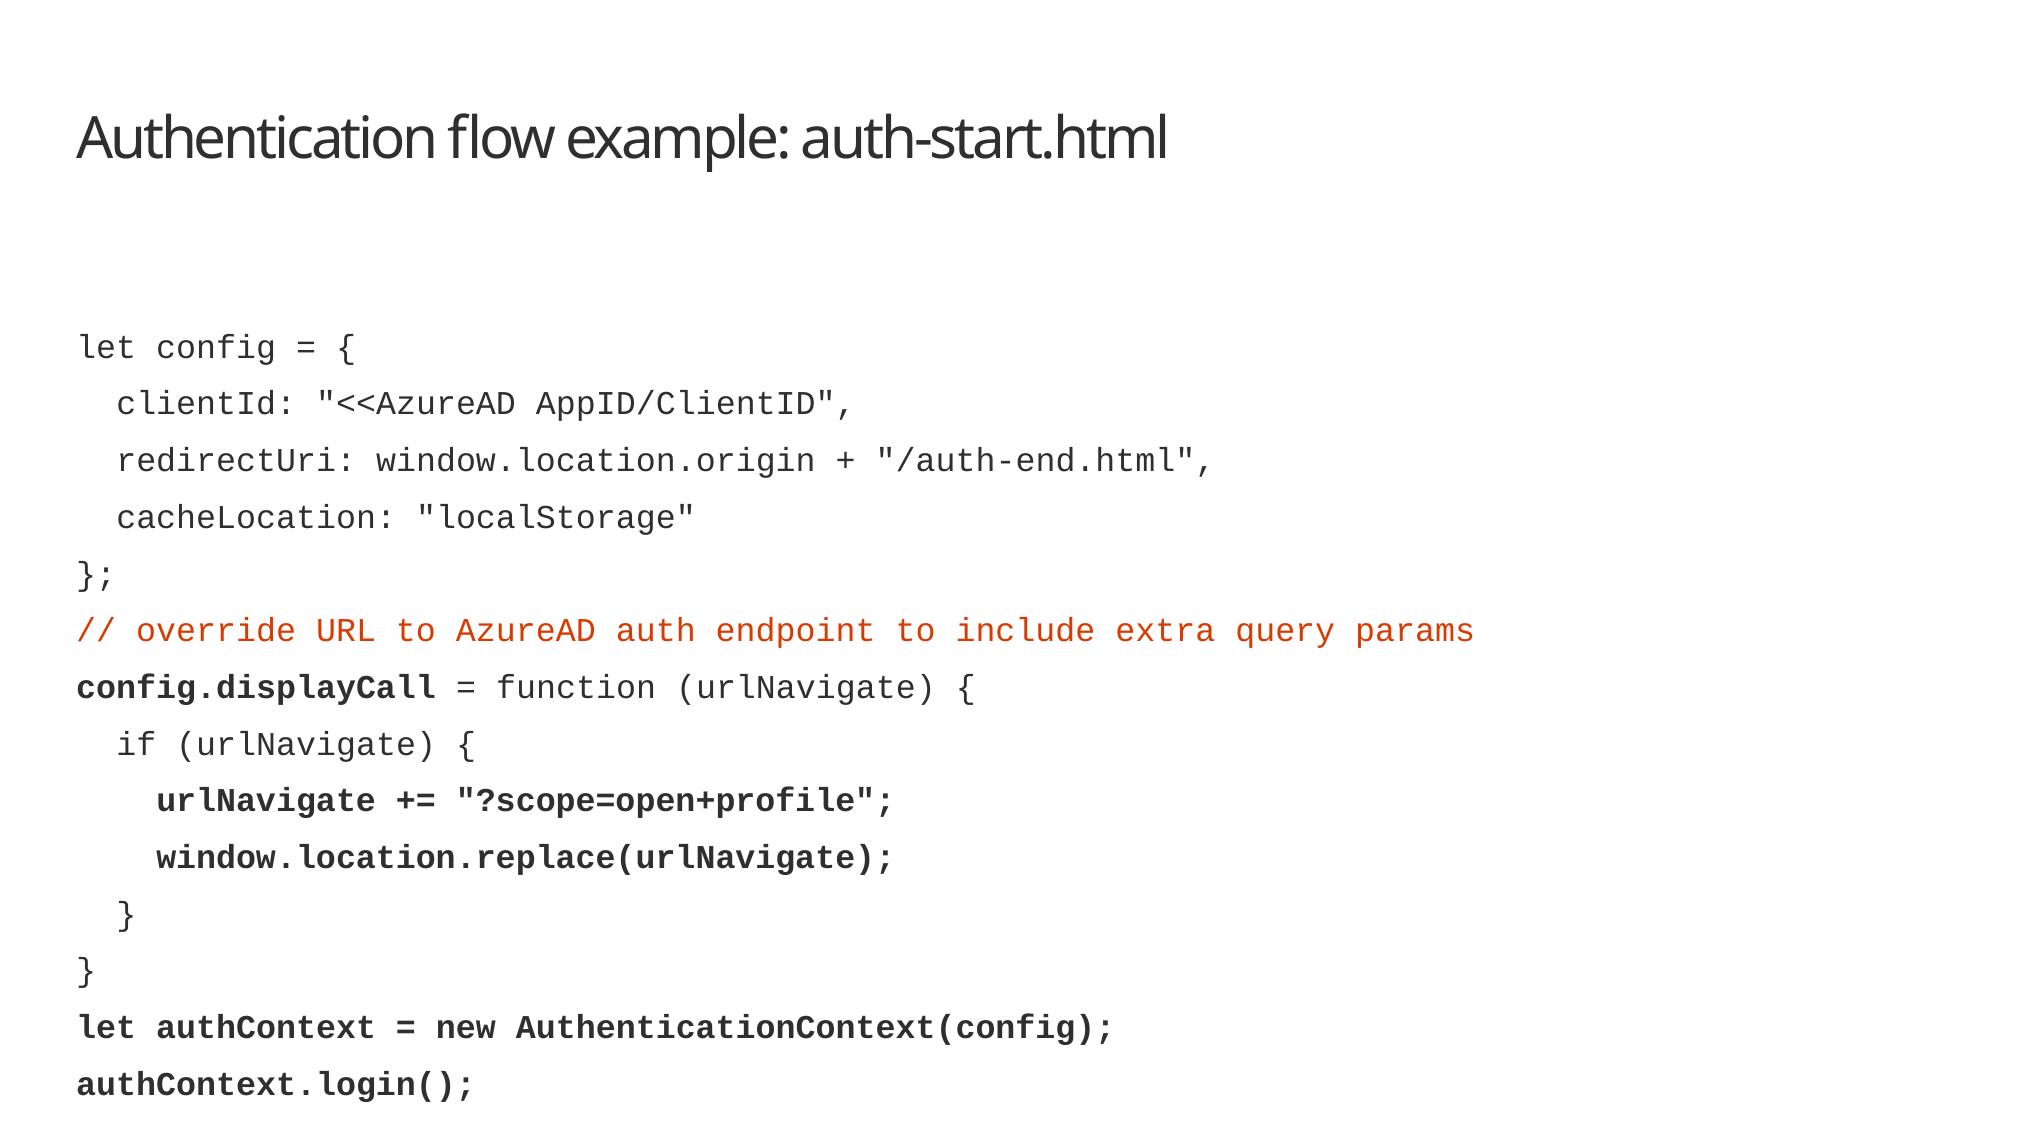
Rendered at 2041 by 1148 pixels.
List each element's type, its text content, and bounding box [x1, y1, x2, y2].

list let config = { clientId: "<<AzureAD AppID/ClientID", redirectUri: window.location.origin + "/auth-end.html", cacheLocation: "localStorage" }; // override URL to AzureAD auth endpoint to include extra query params config.displayCall = function (urlNavigate) { if (urlNavigate) { urlNavigate += "?scope=open+profile"; window.location.replace(urlNavigate); } } let authContext = new AuthenticationContext(config); authContext.login(); [76, 314, 1969, 1125]
title Authentication flow example: auth-start.html [76, 103, 1969, 172]
